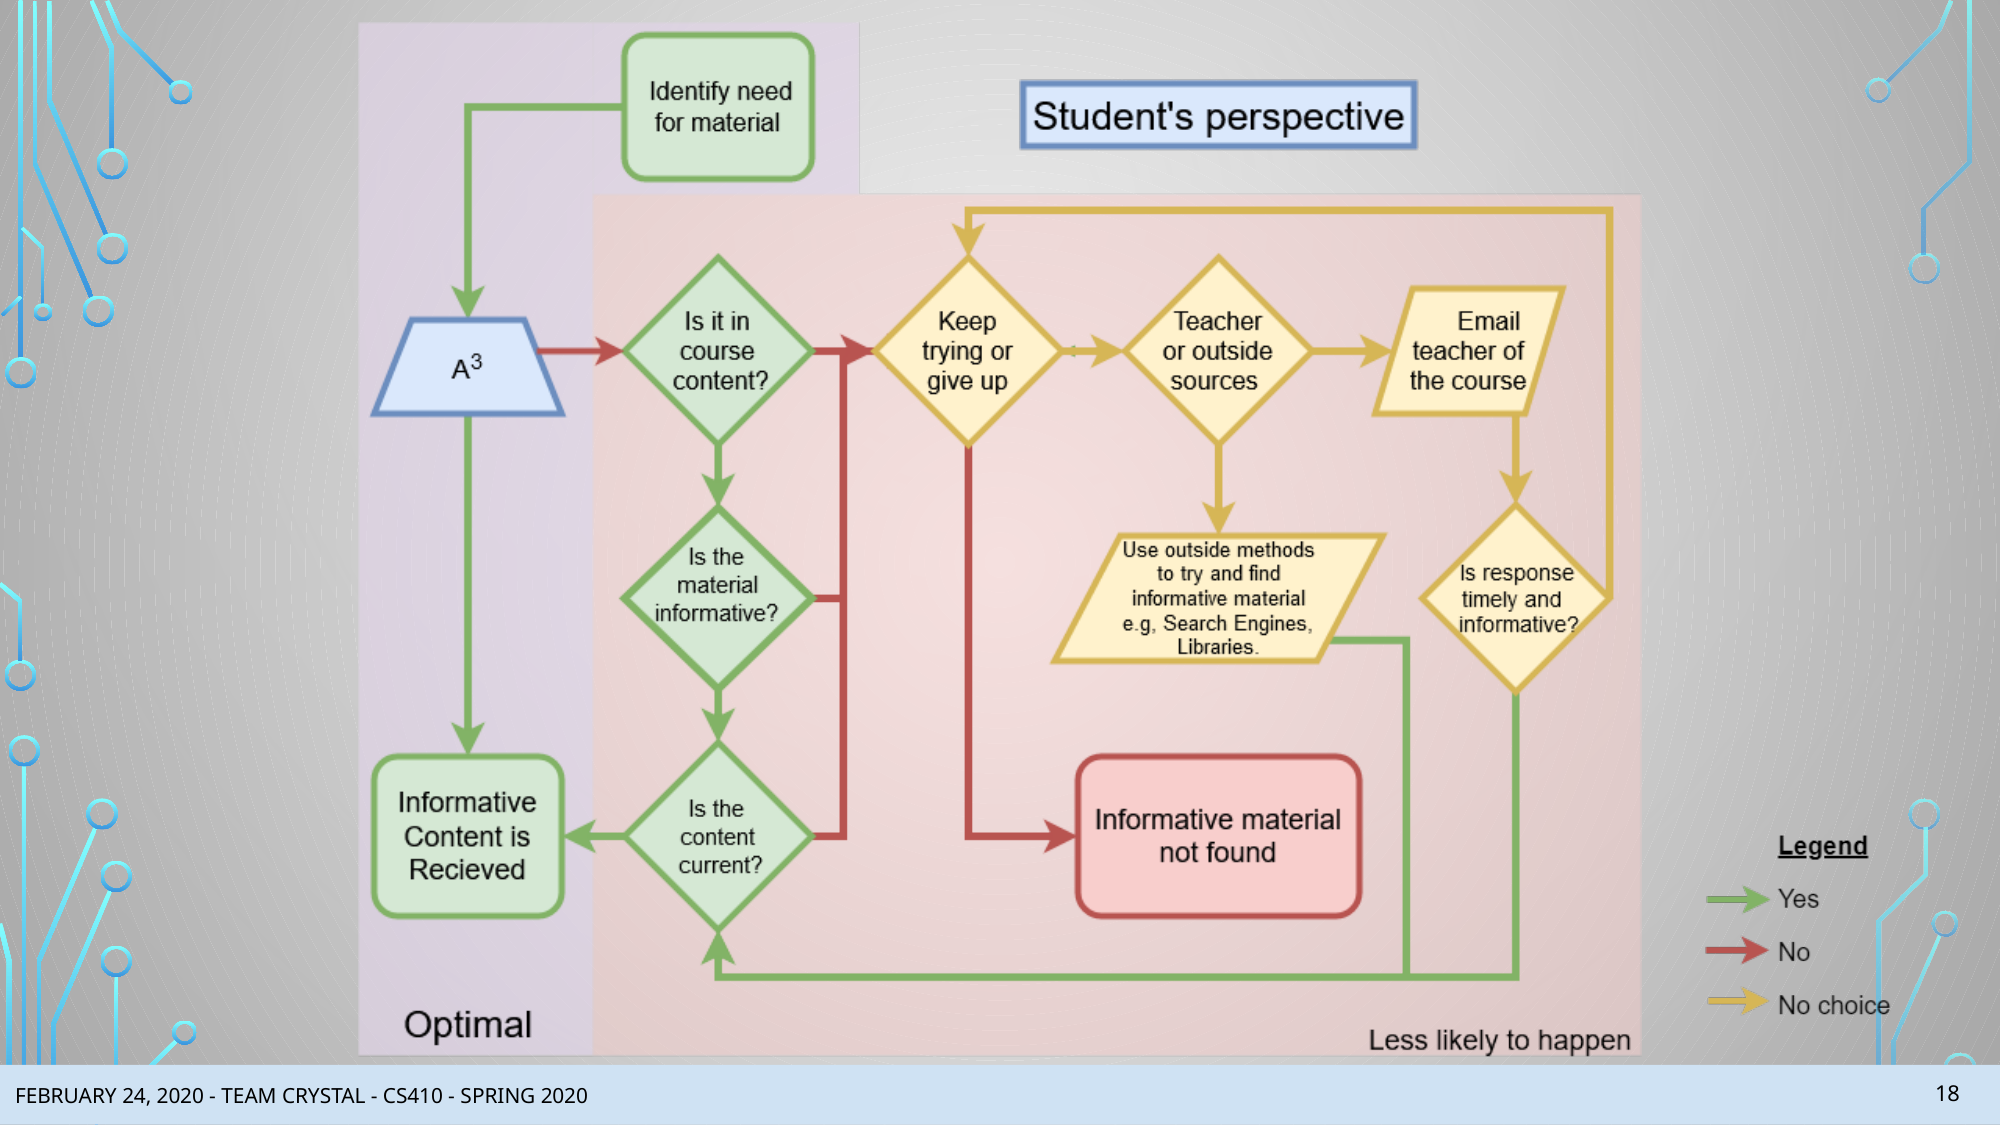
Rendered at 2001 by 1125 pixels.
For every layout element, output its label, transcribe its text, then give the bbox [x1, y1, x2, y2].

picture [358, 22, 1642, 1058]
picture [1693, 784, 1976, 1066]
slide_number ‹#› [1848, 1071, 1975, 1125]
